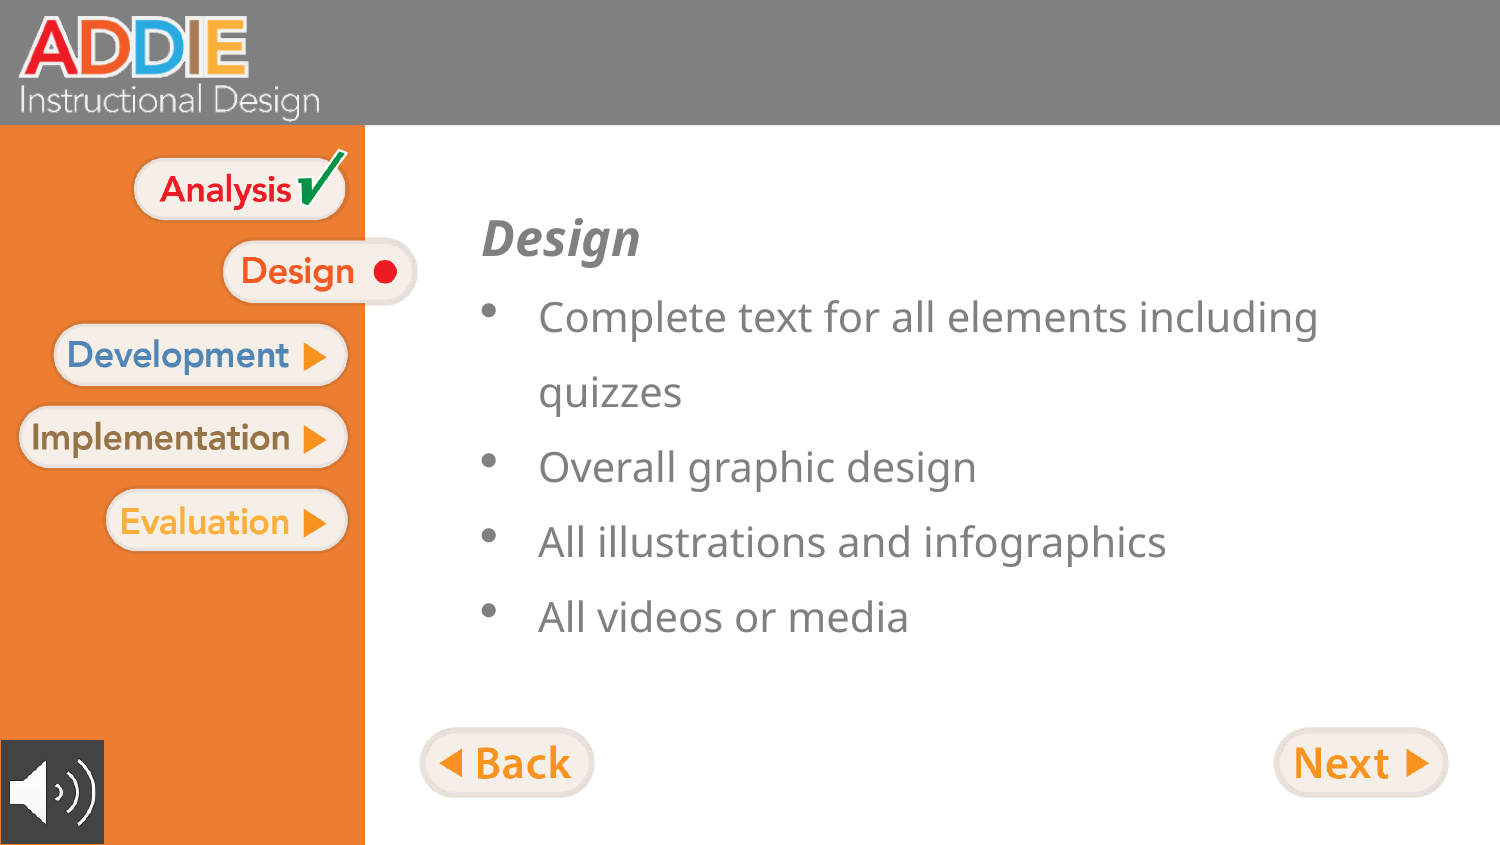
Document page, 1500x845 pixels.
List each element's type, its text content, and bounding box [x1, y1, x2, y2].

picture [129, 148, 350, 223]
picture [102, 485, 351, 554]
picture [0, 739, 105, 845]
text_box [0, 0, 1500, 126]
picture [1273, 727, 1449, 798]
picture [50, 320, 351, 389]
text_box [0, 126, 366, 845]
picture [419, 727, 595, 798]
picture [15, 402, 351, 471]
text_box Design Complete text for all elements including quizzes Overall graphic design All illustrations and infographics All videos or media [467, 168, 1463, 649]
picture [219, 237, 418, 306]
picture [17, 15, 321, 123]
